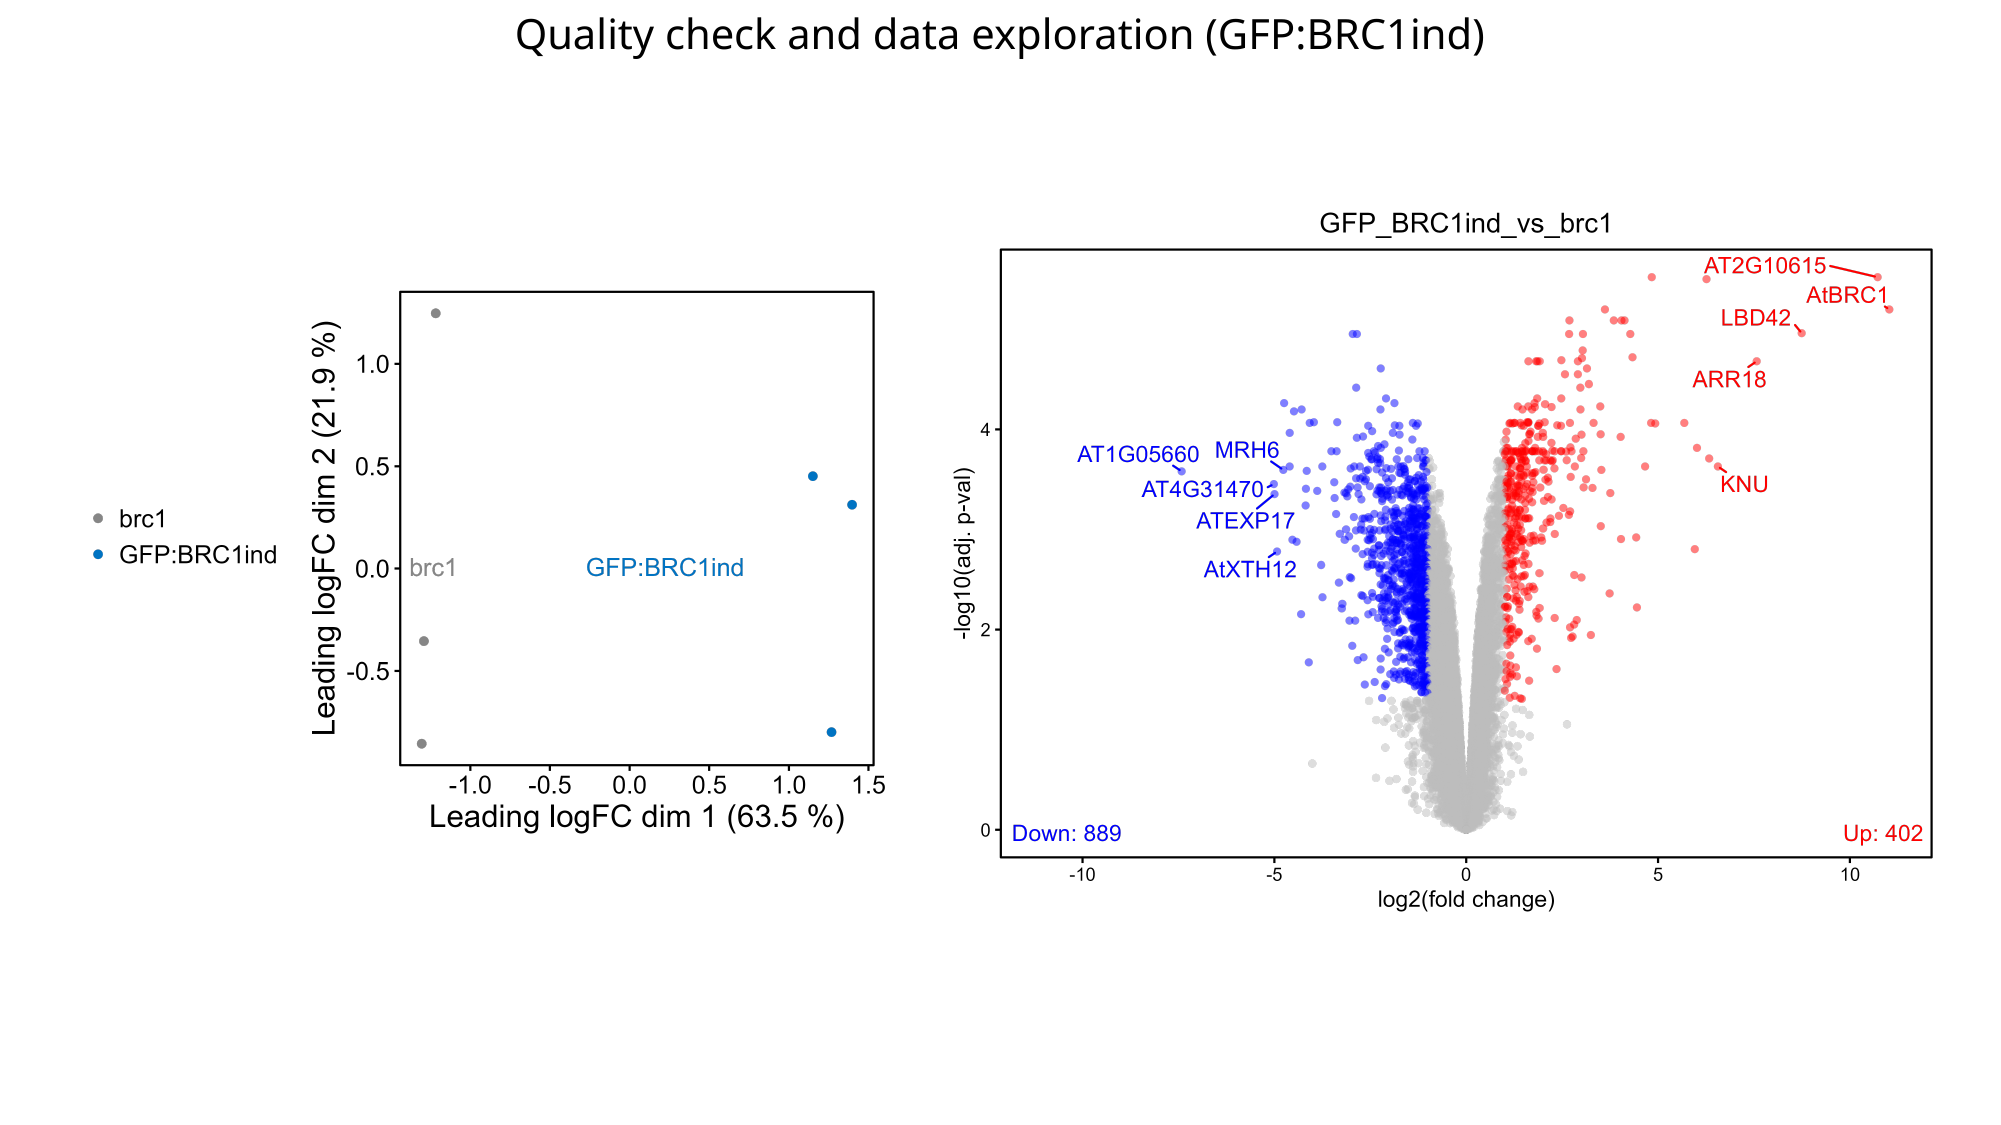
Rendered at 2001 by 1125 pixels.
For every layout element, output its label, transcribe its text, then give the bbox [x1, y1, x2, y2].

picture [942, 201, 1943, 924]
text_box Quality check and data exploration (GFP:BRC1ind) [0, 0, 2000, 65]
picture [57, 264, 885, 861]
